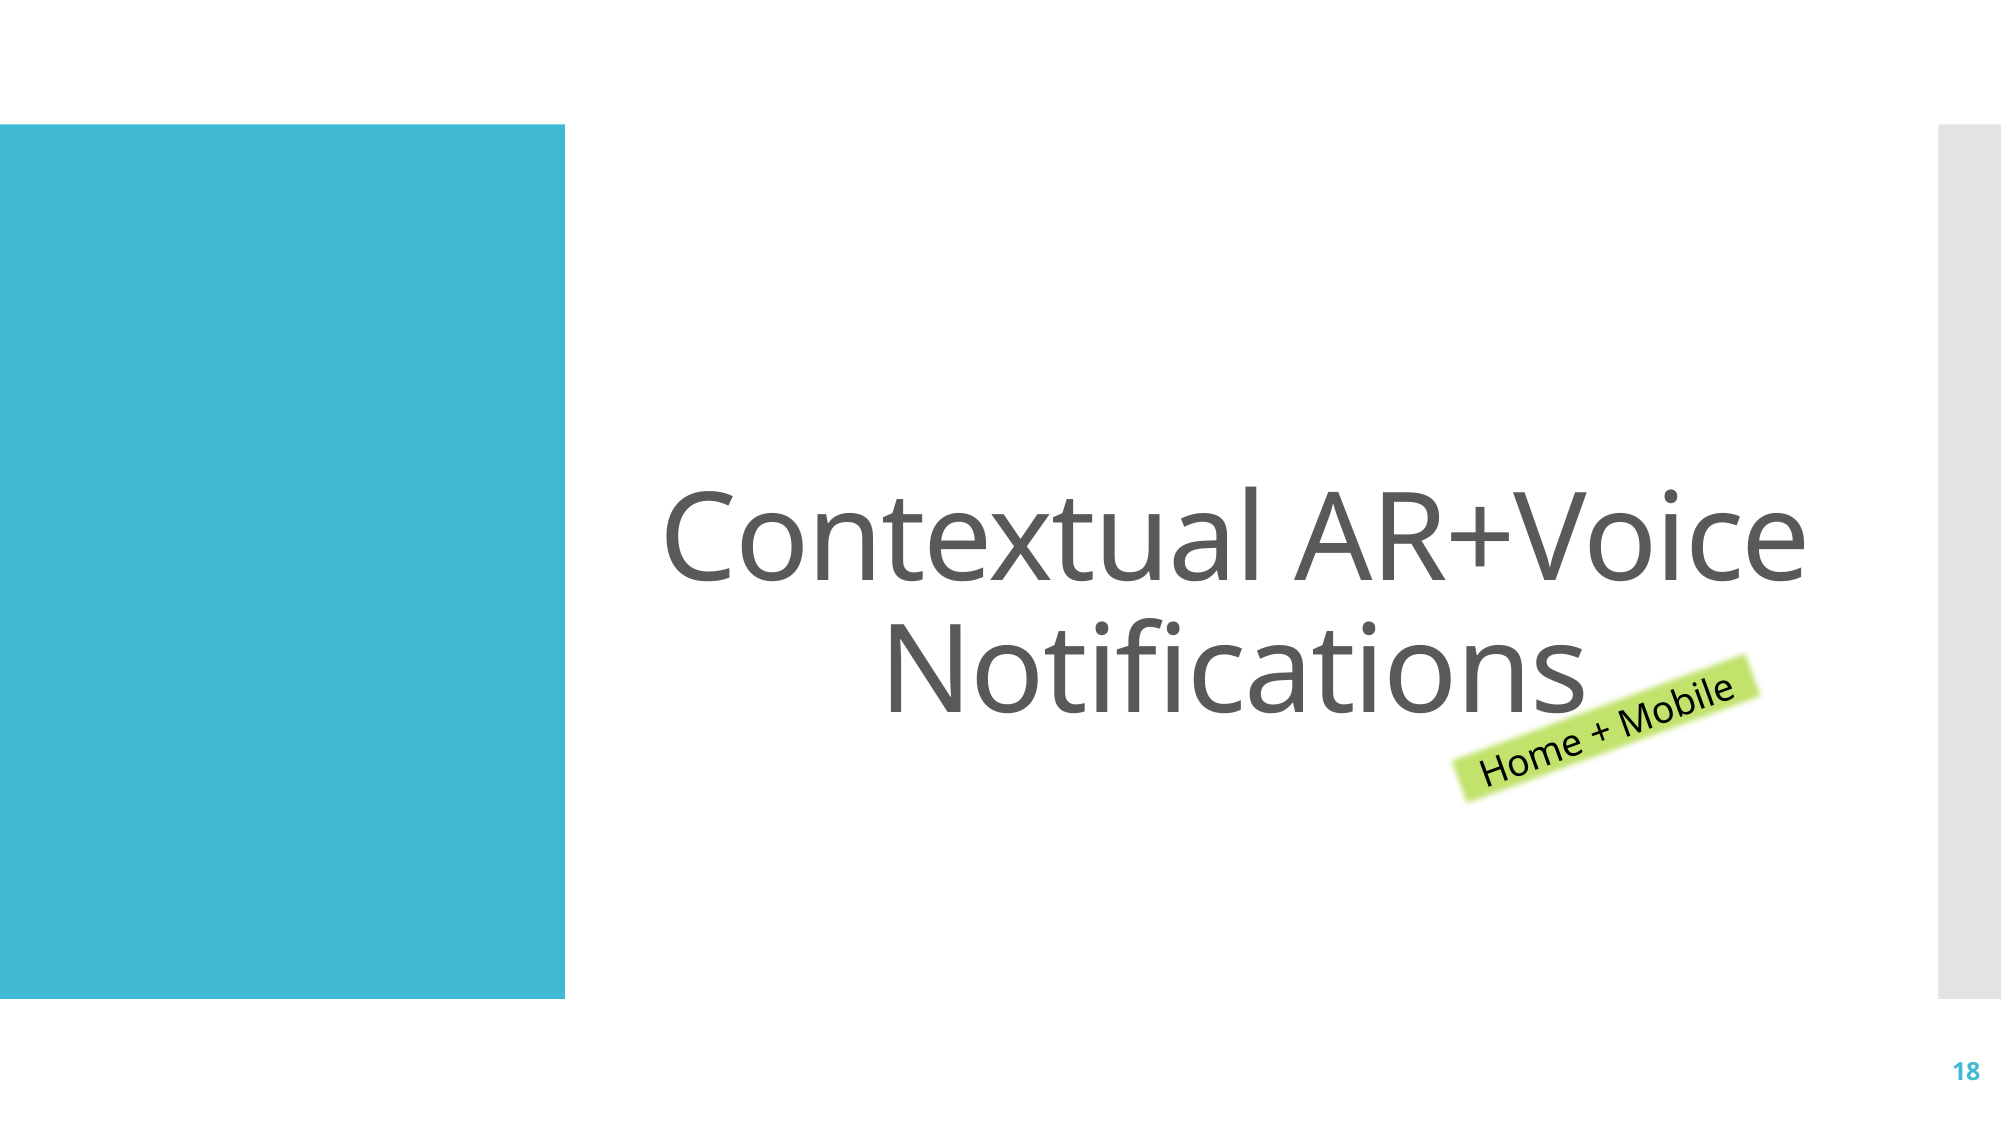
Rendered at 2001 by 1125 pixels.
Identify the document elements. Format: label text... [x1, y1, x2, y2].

title Contextual AR+Voice Notifications [634, 213, 1835, 747]
slide_number 18 [1744, 1042, 1996, 1103]
text_box Home + Mobile [1458, 658, 1757, 797]
